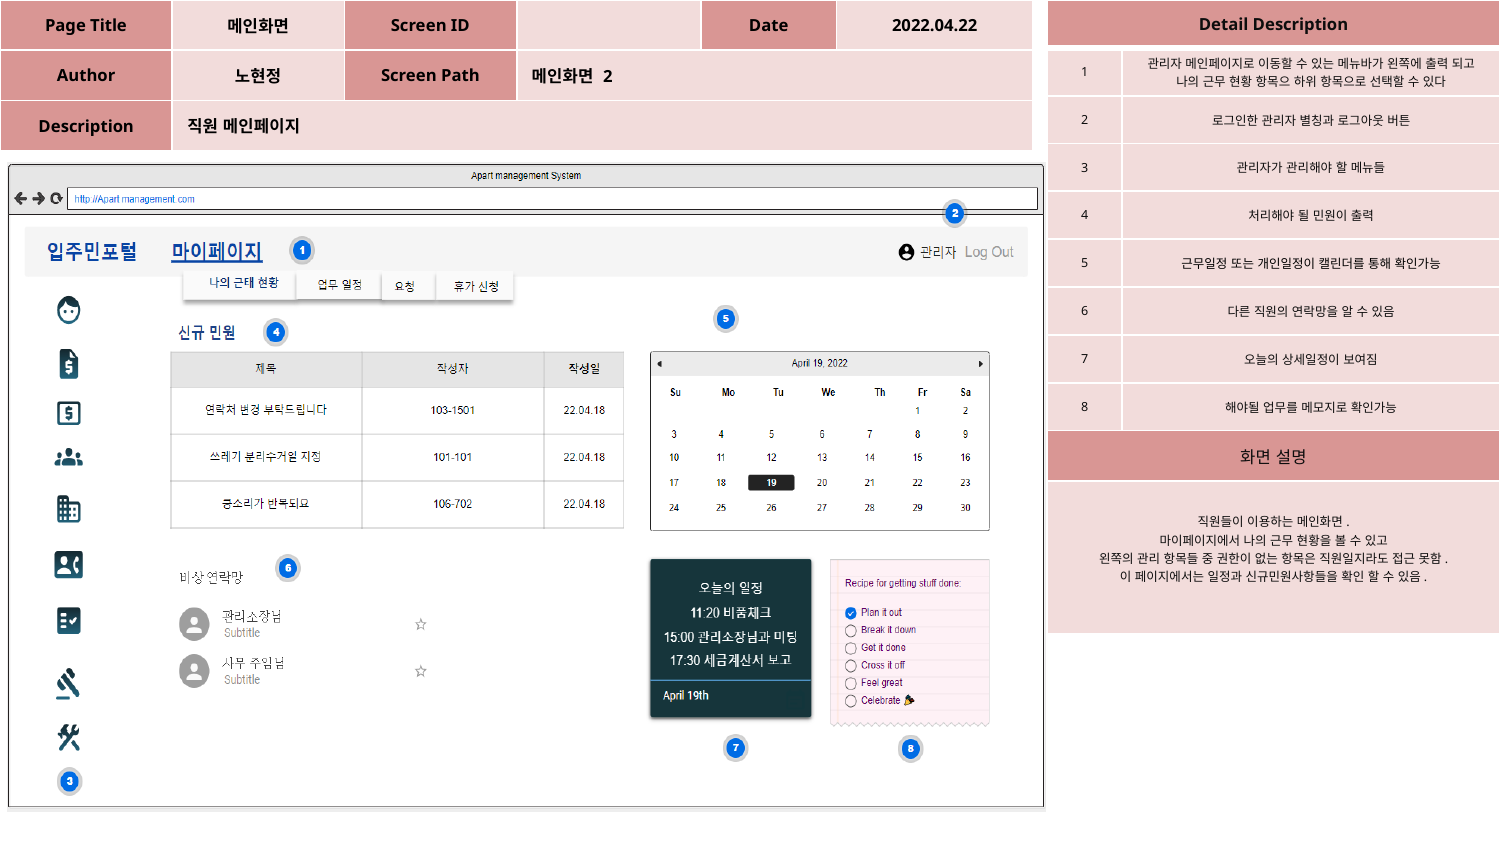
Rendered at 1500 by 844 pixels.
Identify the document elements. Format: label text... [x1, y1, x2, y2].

table_cell 메인화면 2 [518, 51, 1032, 100]
table_cell 노현정 [173, 51, 344, 100]
table_header Date [702, 1, 836, 49]
table_cell 관리자 메인페이지로 이동할 수 있는 메뉴바가 왼쪽에 출력 되고 나의 근무 현황 항목으 하위 항목으로 선택할 수 있다 [1123, 51, 1499, 95]
table_cell 근무일정 또는 개인일정이 캘린더를 통해 확인가능 [1123, 240, 1499, 286]
table_cell 처리해야 될 민원이 출력 [1123, 192, 1499, 238]
table_cell Author [1, 51, 171, 100]
table_cell Screen Path [345, 51, 516, 100]
table_cell 오늘의 상세일정이 보여짐 [1123, 336, 1499, 382]
table_cell 1 [1048, 51, 1121, 95]
table_cell 해야될 업무를 메모지로 확인가능 [1123, 384, 1499, 430]
table_cell 4 [1049, 192, 1121, 238]
table_header [518, 1, 700, 49]
picture [7, 162, 1046, 812]
table_cell 로그인한 관리자 별칭과 로그아웃 버튼 [1123, 97, 1499, 143]
table_cell 5 [1049, 240, 1121, 286]
table_cell 6 [1049, 288, 1121, 334]
table_cell 직원 메인페이지 [173, 101, 1032, 150]
table_cell 직원들이 이용하는 메인화면. 마이페이지에서 나의 근무 현황을 볼 수 있고 왼쪽의 관리 항목들 중 권한이 없는 항목은 직원일지라도 접근 못함. 이 페이지에서는 일정과 신규민원사항들을 확인 할 수 있음. [1049, 482, 1499, 633]
table_header Detail Description [1048, 1, 1499, 45]
table_cell 3 [1048, 144, 1121, 190]
table_cell 2 [1048, 97, 1121, 143]
table_cell 화면 설명 [1049, 431, 1499, 480]
table_cell 다른 직원의 연락망을 알 수 있음 [1123, 288, 1499, 334]
table_cell 7 [1049, 336, 1121, 382]
table_header Page Title [1, 1, 171, 49]
table_header Screen ID [345, 1, 516, 49]
table_header 2022.04.22 [837, 1, 1032, 49]
table_header 메인화면 [173, 1, 344, 49]
table_cell Description [1, 101, 171, 150]
table_cell 관리자가 관리해야 할 메뉴들 [1123, 144, 1499, 190]
table_cell 8 [1049, 384, 1121, 430]
